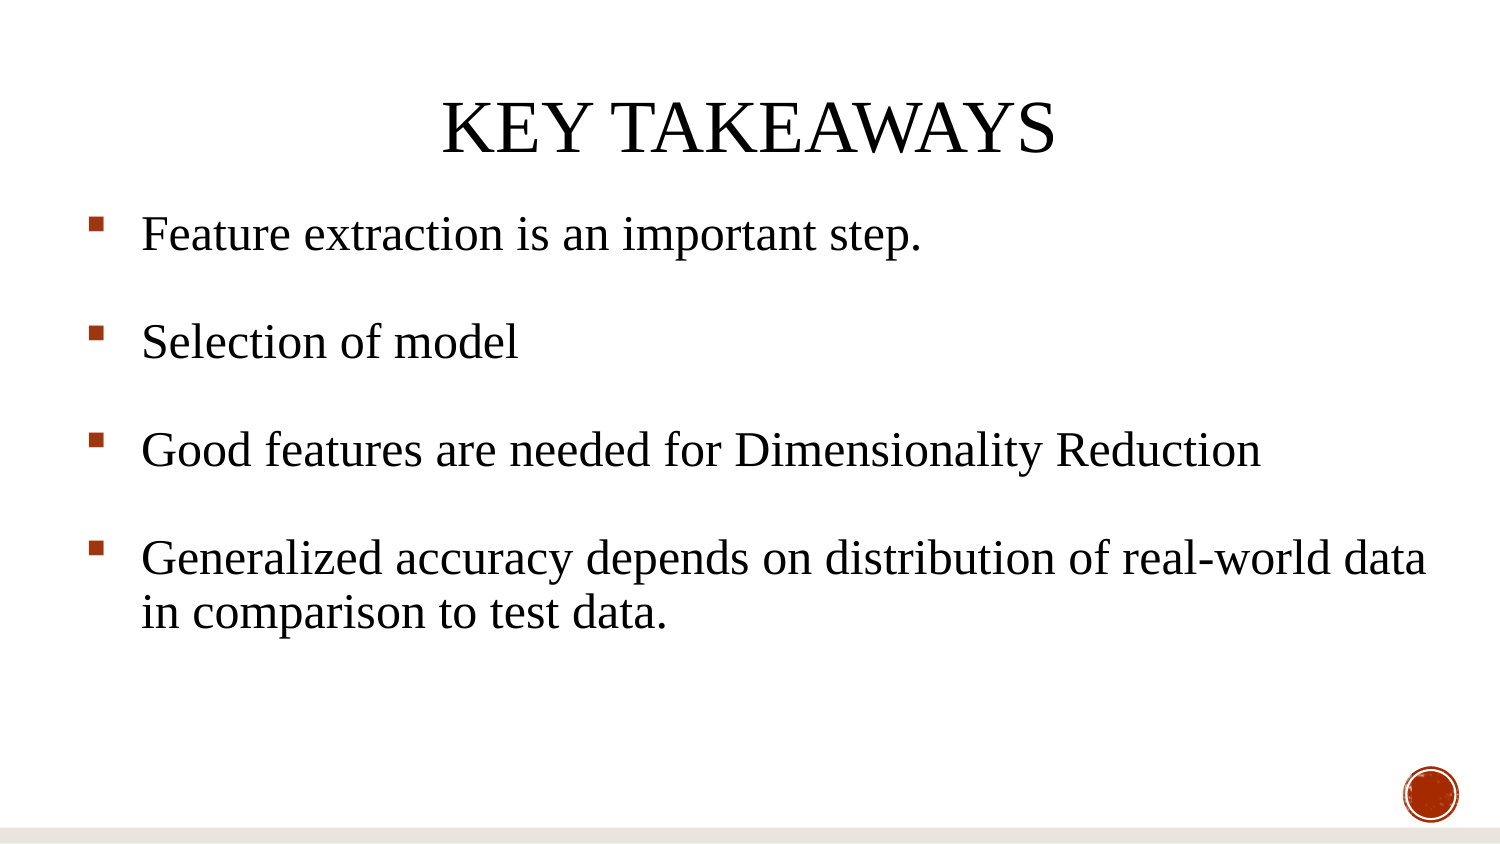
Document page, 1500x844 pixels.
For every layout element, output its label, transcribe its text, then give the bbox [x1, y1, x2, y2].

list Feature extraction is an important step. Selection of model Good features are needed for Dimensionality Reduction Generalized accuracy depends on distribution of real-world data in comparison to test data. [51, 192, 1449, 750]
title Key Takeaways [51, 72, 1449, 174]
